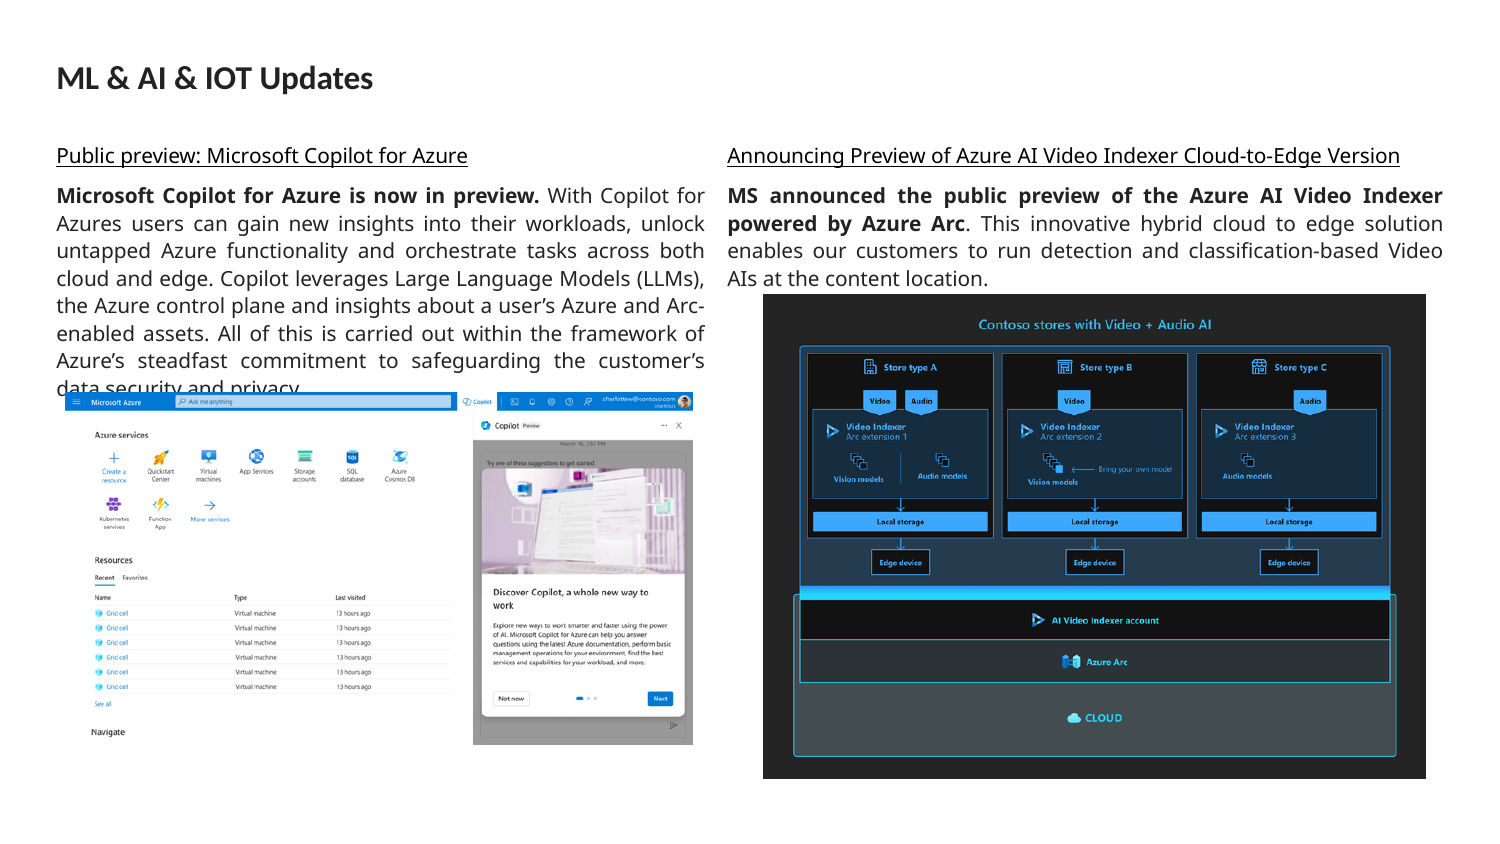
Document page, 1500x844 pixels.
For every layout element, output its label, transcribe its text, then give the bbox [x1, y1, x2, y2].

picture [763, 294, 1426, 779]
list Announcing Preview of Azure AI Video Indexer Cloud-to-Edge Version MS announced the public preview of the Azure AI Video Indexer powered by Azure Arc. This innovative hybrid cloud to edge solution enables our customers to run detection and classification-based Video AIs at the content location. [727, 140, 1444, 332]
picture [65, 391, 693, 745]
title ML & AI & IOT Updates [56, 56, 1444, 113]
list Public preview: Microsoft Copilot for Azure Microsoft Copilot for Azure is now in preview. With Copilot for Azures users can gain new insights into their workloads, unlock untapped Azure functionality and orchestrate tasks across both cloud and edge. Copilot leverages Large Language Models (LLMs), the Azure control plane and insights about a user’s Azure and Arc-enabled assets. All of this is carried out within the framework of Azure’s steadfast commitment to safeguarding the customer’s data security and privacy. [56, 140, 706, 373]
